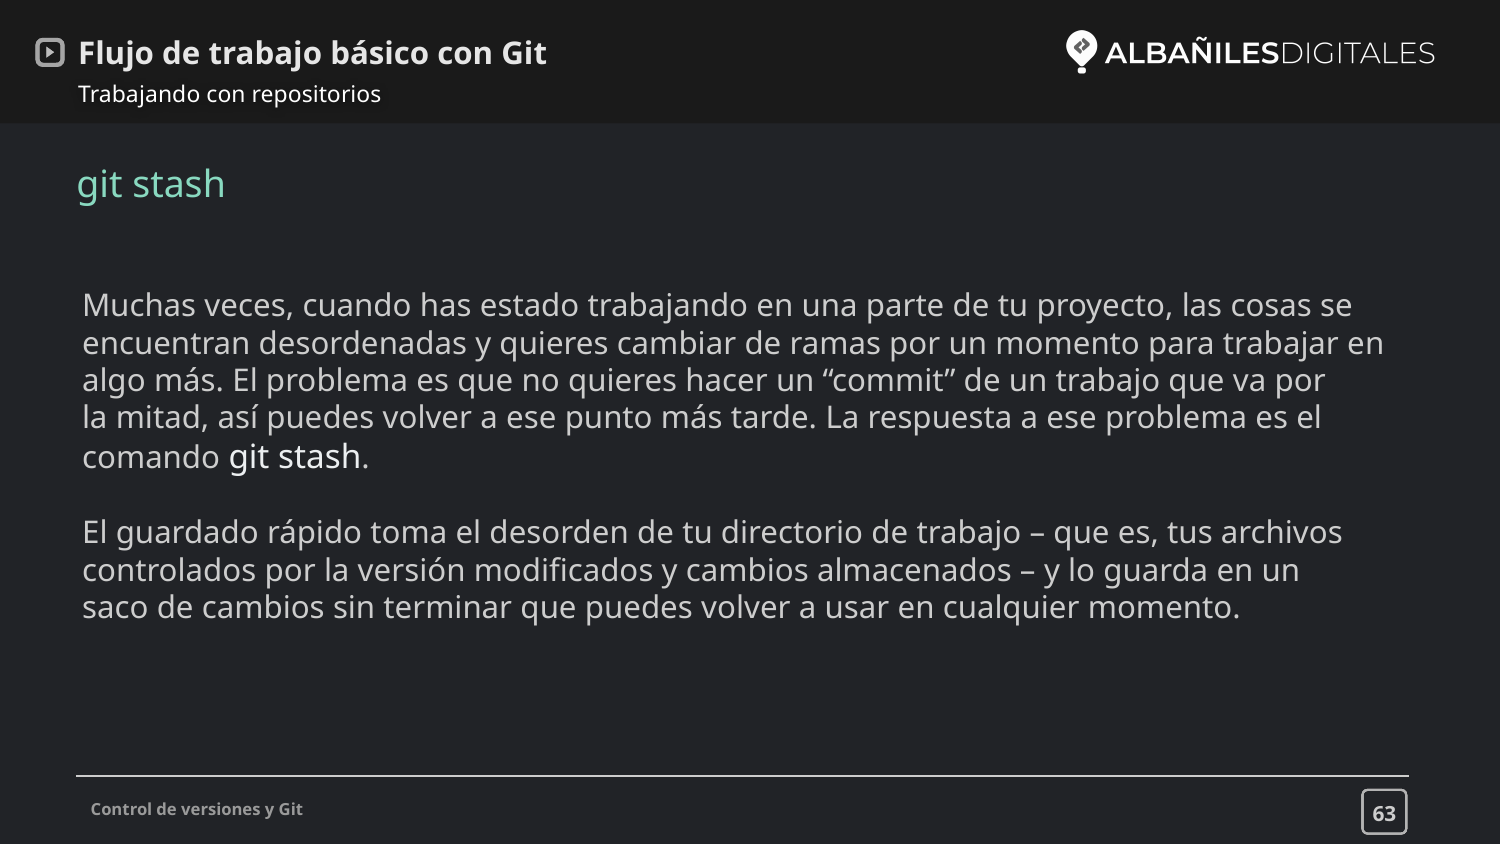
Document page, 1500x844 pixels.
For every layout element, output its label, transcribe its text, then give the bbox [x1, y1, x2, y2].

subtitle Trabajando con repositorios [63, 64, 1324, 114]
text_box Muchas veces, cuando has estado trabajando en una parte de tu proyecto, las cosas se encuentran desordenadas y quieres cambiar de ramas por un momento para trabajar en algo más. El problema es que no quieres hacer un “commit” de un trabajo que va por la mitad, así puedes volver a ese punto más tarde. La respuesta a ese problema es el comando git stash. El guardado rápido toma el desorden de tu directorio de trabajo – que es, tus archivos controlados por la versión modificados y cambios almacenados – y lo guarda en un saco de cambios sin terminar que puedes volver a usar en cualquier momento. [76, 279, 1398, 668]
picture [1066, 30, 1439, 74]
slide_number 63 [1352, 785, 1417, 844]
title Flujo de trabajo básico con Git [63, 18, 934, 61]
text_box git stash [76, 140, 788, 233]
